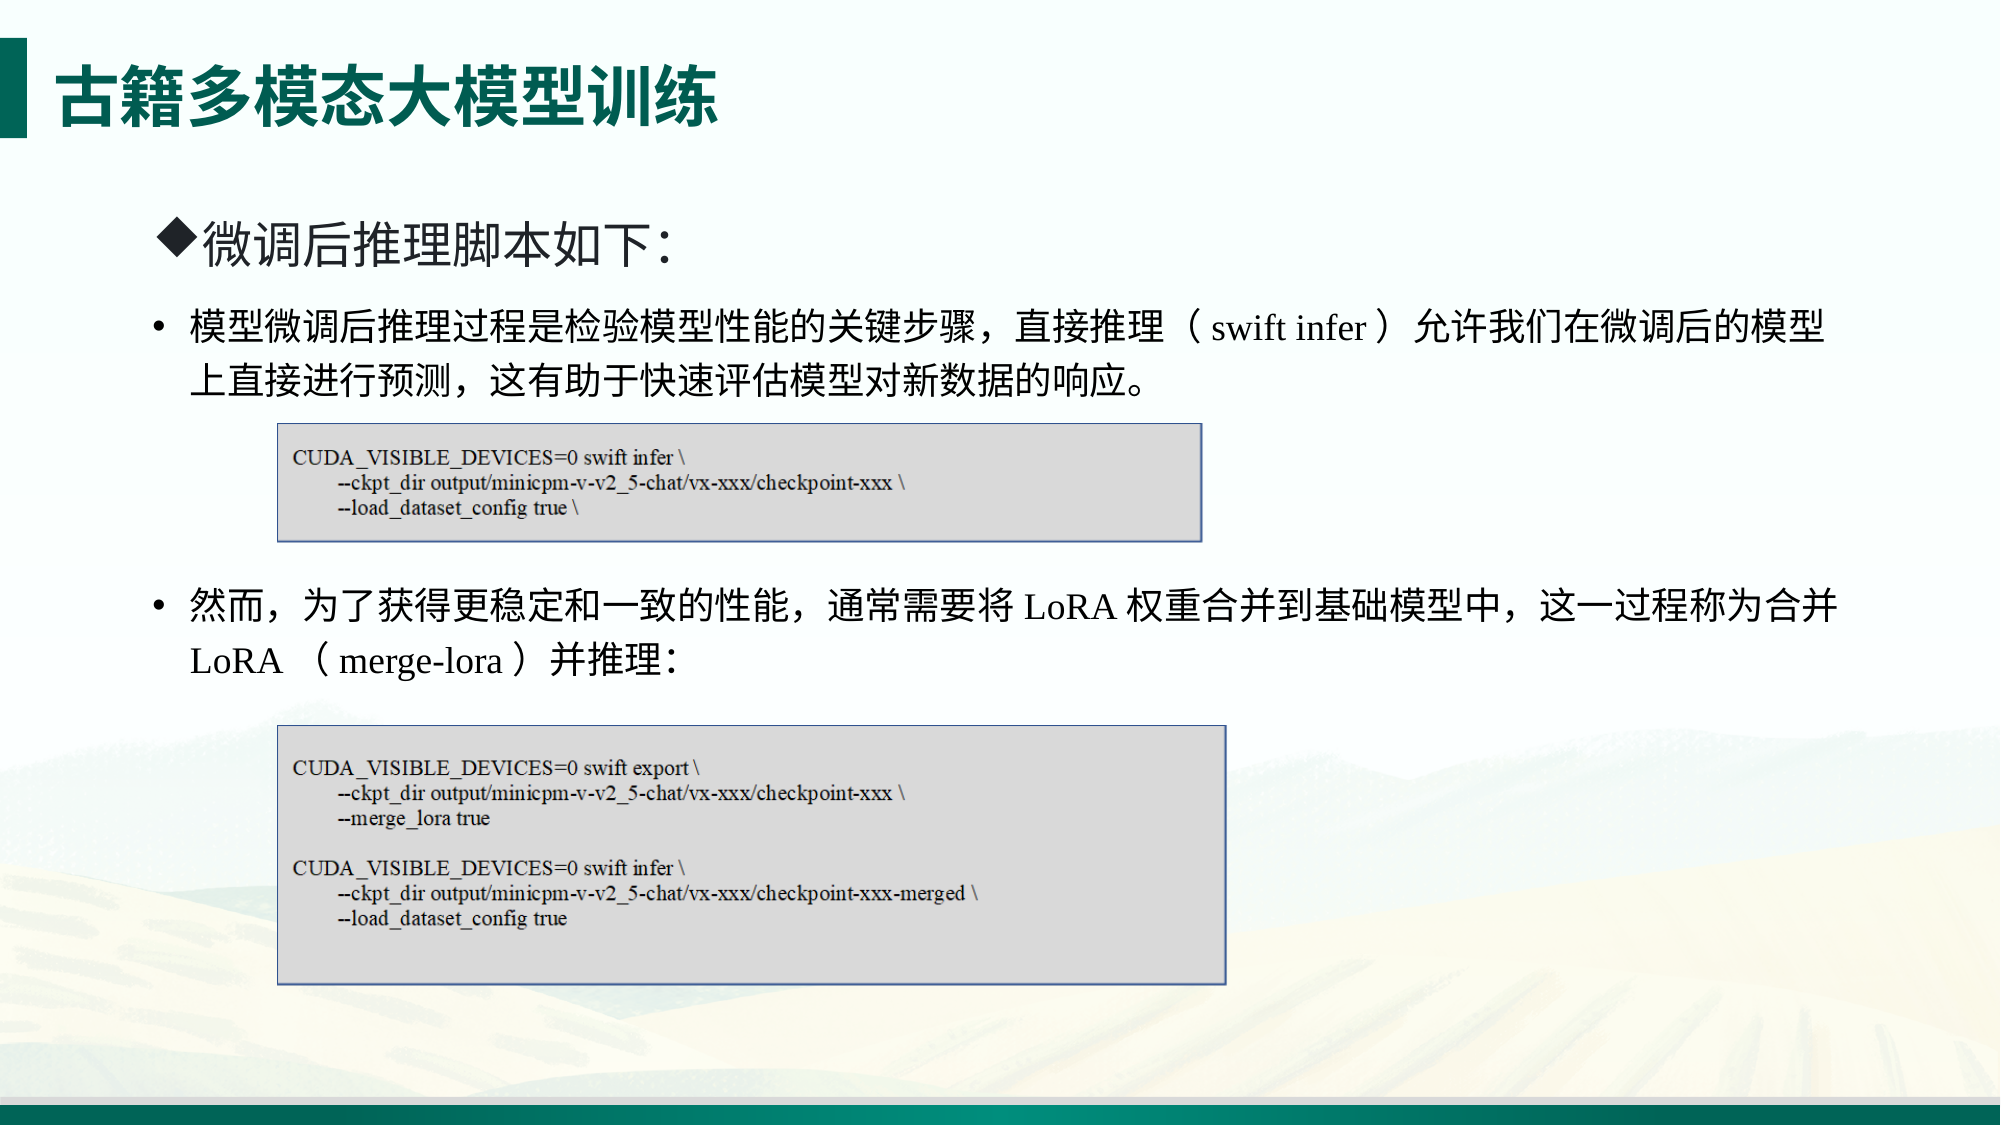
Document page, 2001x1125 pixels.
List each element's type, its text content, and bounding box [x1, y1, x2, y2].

picture [277, 725, 1231, 988]
picture [277, 422, 1206, 545]
list 微调后推理脚本如下： 模型微调后推理过程是检验模型性能的关键步骤，直接推理（swift infer）允许我们在微调后的模型上直接进行预测，这有助于快速评估模型对新数据的响应。 然而，为了获得更稳定和一致的性能，通常需要将LoRA权重合并到基础模型中，这一过程称为合并LoRA（merge-lora）并推理： [137, 193, 1863, 908]
title 古籍多模态大模型训练 [38, 55, 742, 144]
